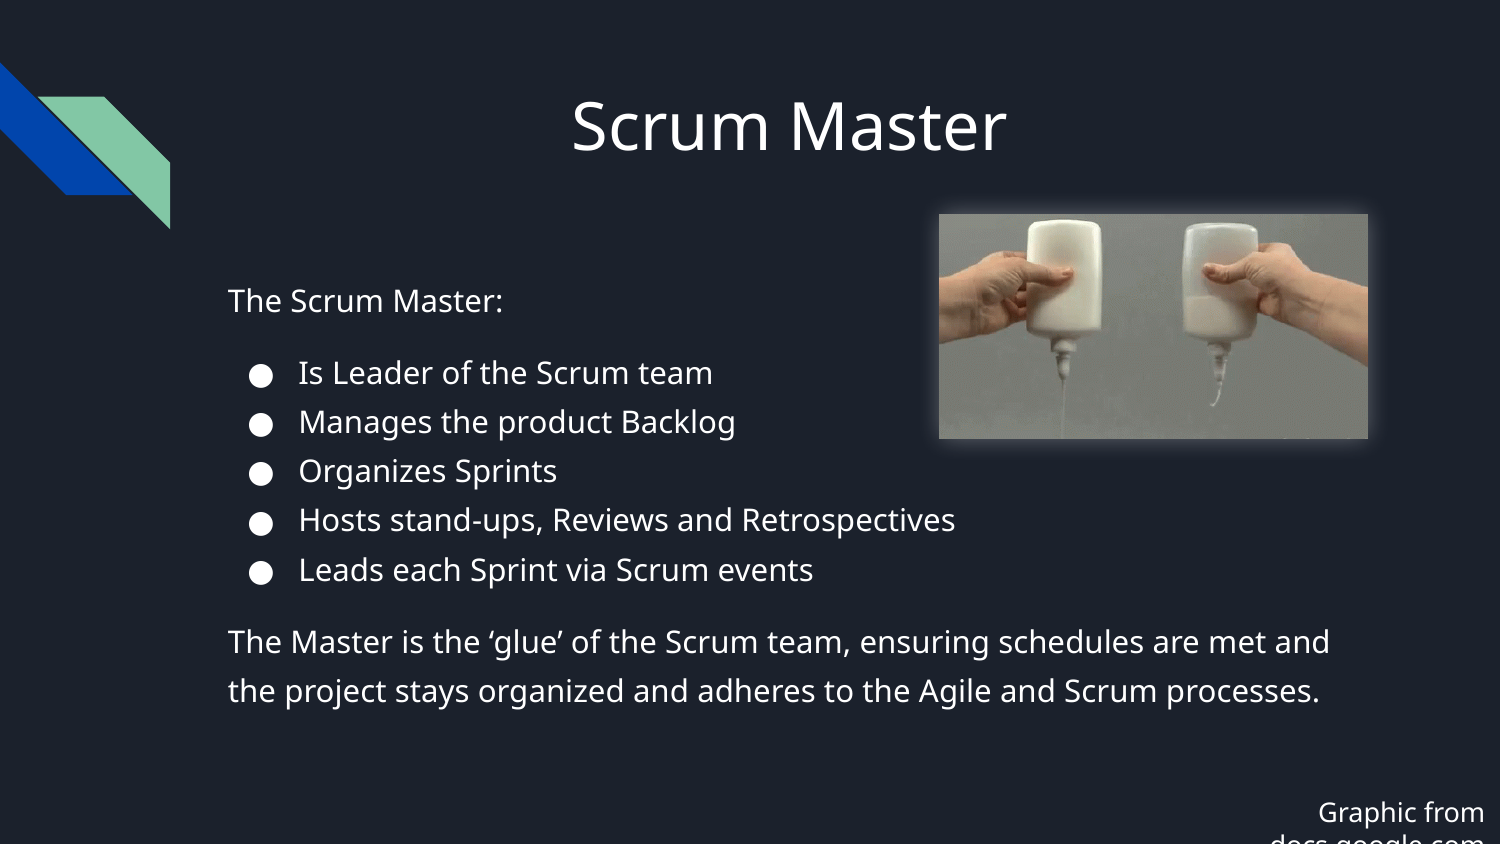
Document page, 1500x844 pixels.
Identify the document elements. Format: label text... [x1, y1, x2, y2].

text_box Graphic from docs.google.com [1091, 780, 1500, 844]
title Scrum Master [212, 64, 1368, 215]
picture [939, 214, 1368, 440]
list The Scrum Master: Is Leader of the Scrum team Manages the product Backlog Organizes Sprints Hosts stand-ups, Reviews and Retrospectives Leads each Sprint via Scrum events The Master is the ‘glue’ of the Scrum team, ensuring schedules are met and the project stays organized and adheres to the Agile and Scrum processes. [212, 257, 1368, 735]
